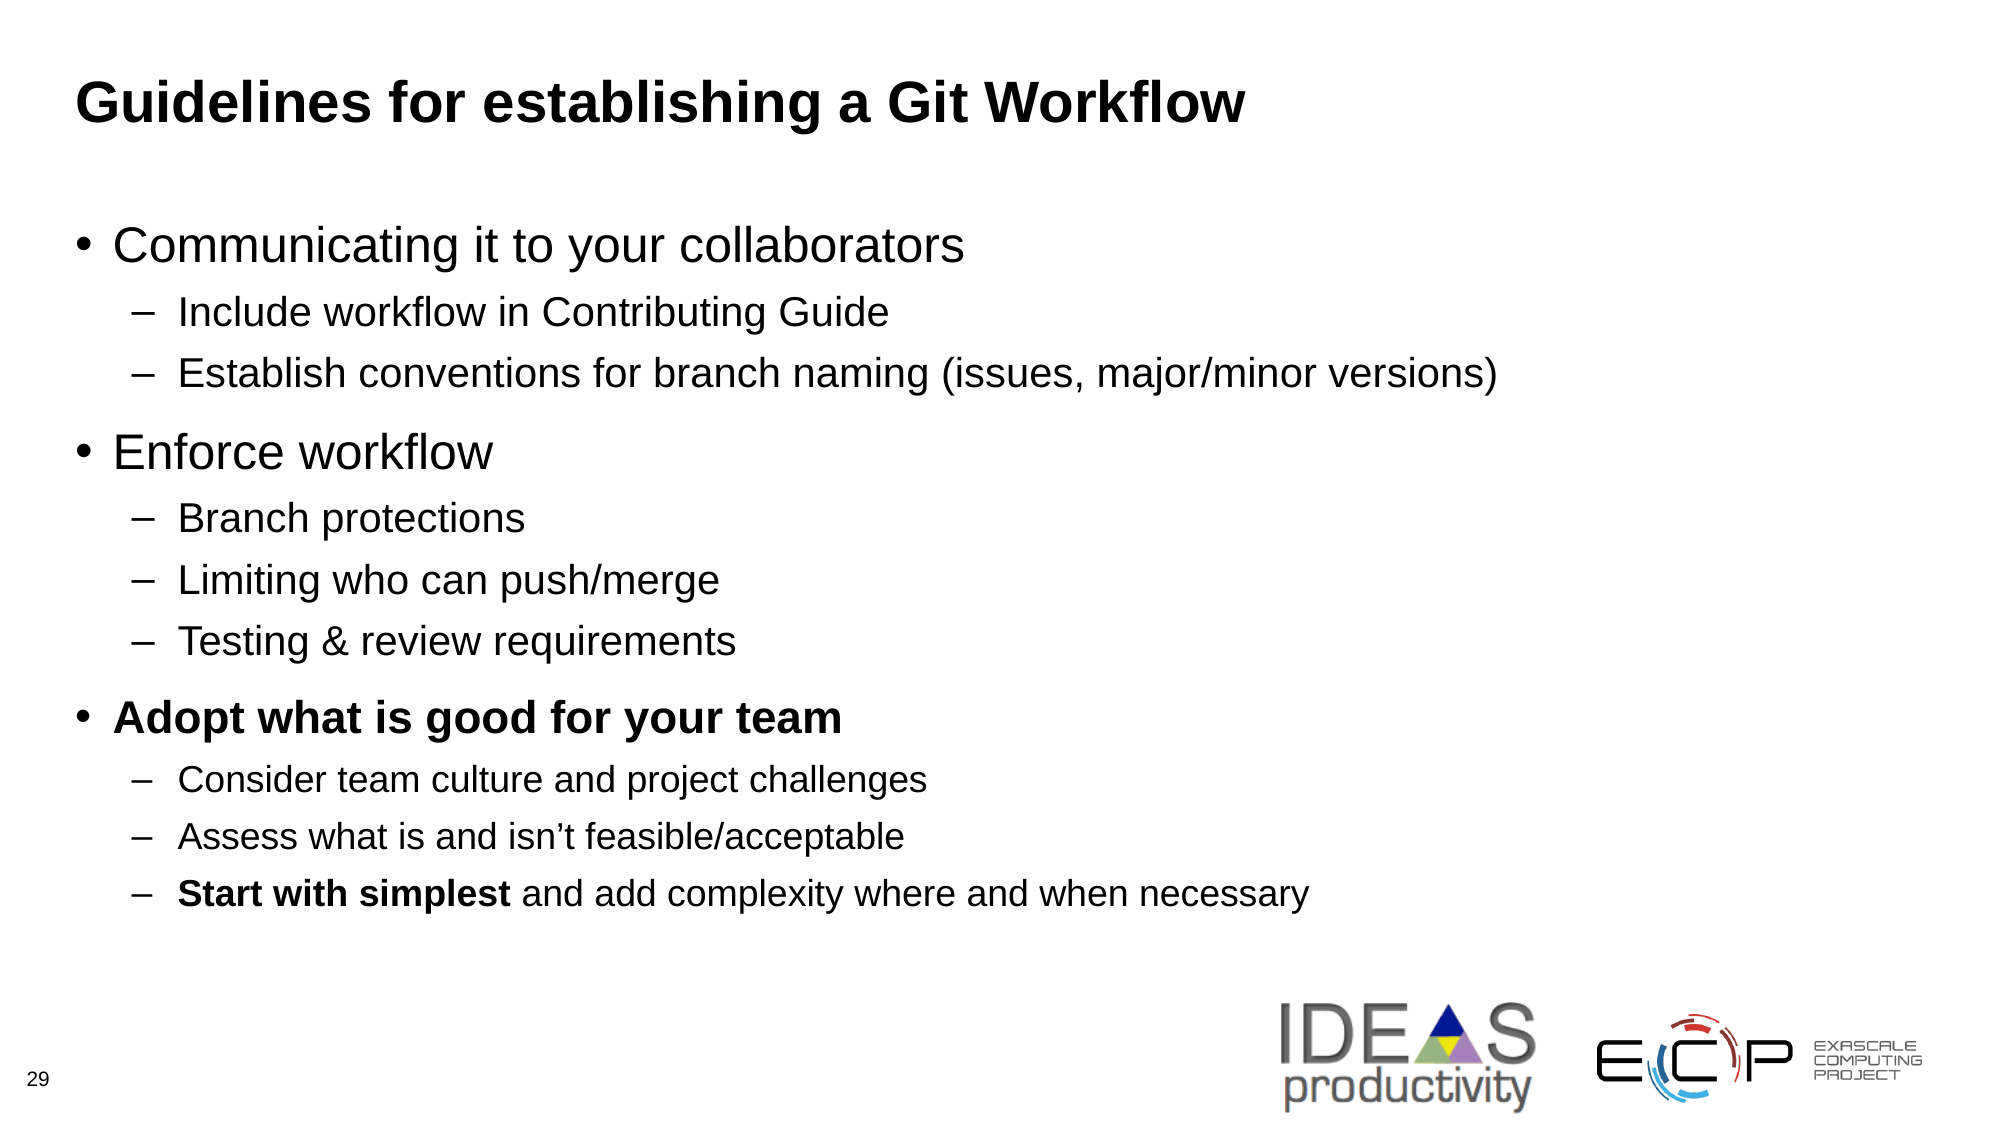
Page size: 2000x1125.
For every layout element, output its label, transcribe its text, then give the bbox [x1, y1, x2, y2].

picture [1597, 1014, 1922, 1103]
list Communicating it to your collaborators Include workflow in Contributing Guide Establish conventions for branch naming (issues, major/minor versions) Enforce workflow Branch protections Limiting who can push/merge Testing & review requirements Adopt what is good for your team Consider team culture and project challenges Assess what is and isn’t feasible/acceptable Start with simplest and add complexity where and when necessary [59, 211, 1759, 877]
picture [1280, 1002, 1537, 1114]
title Guidelines for establishing a Git Workflow [59, 67, 1926, 218]
